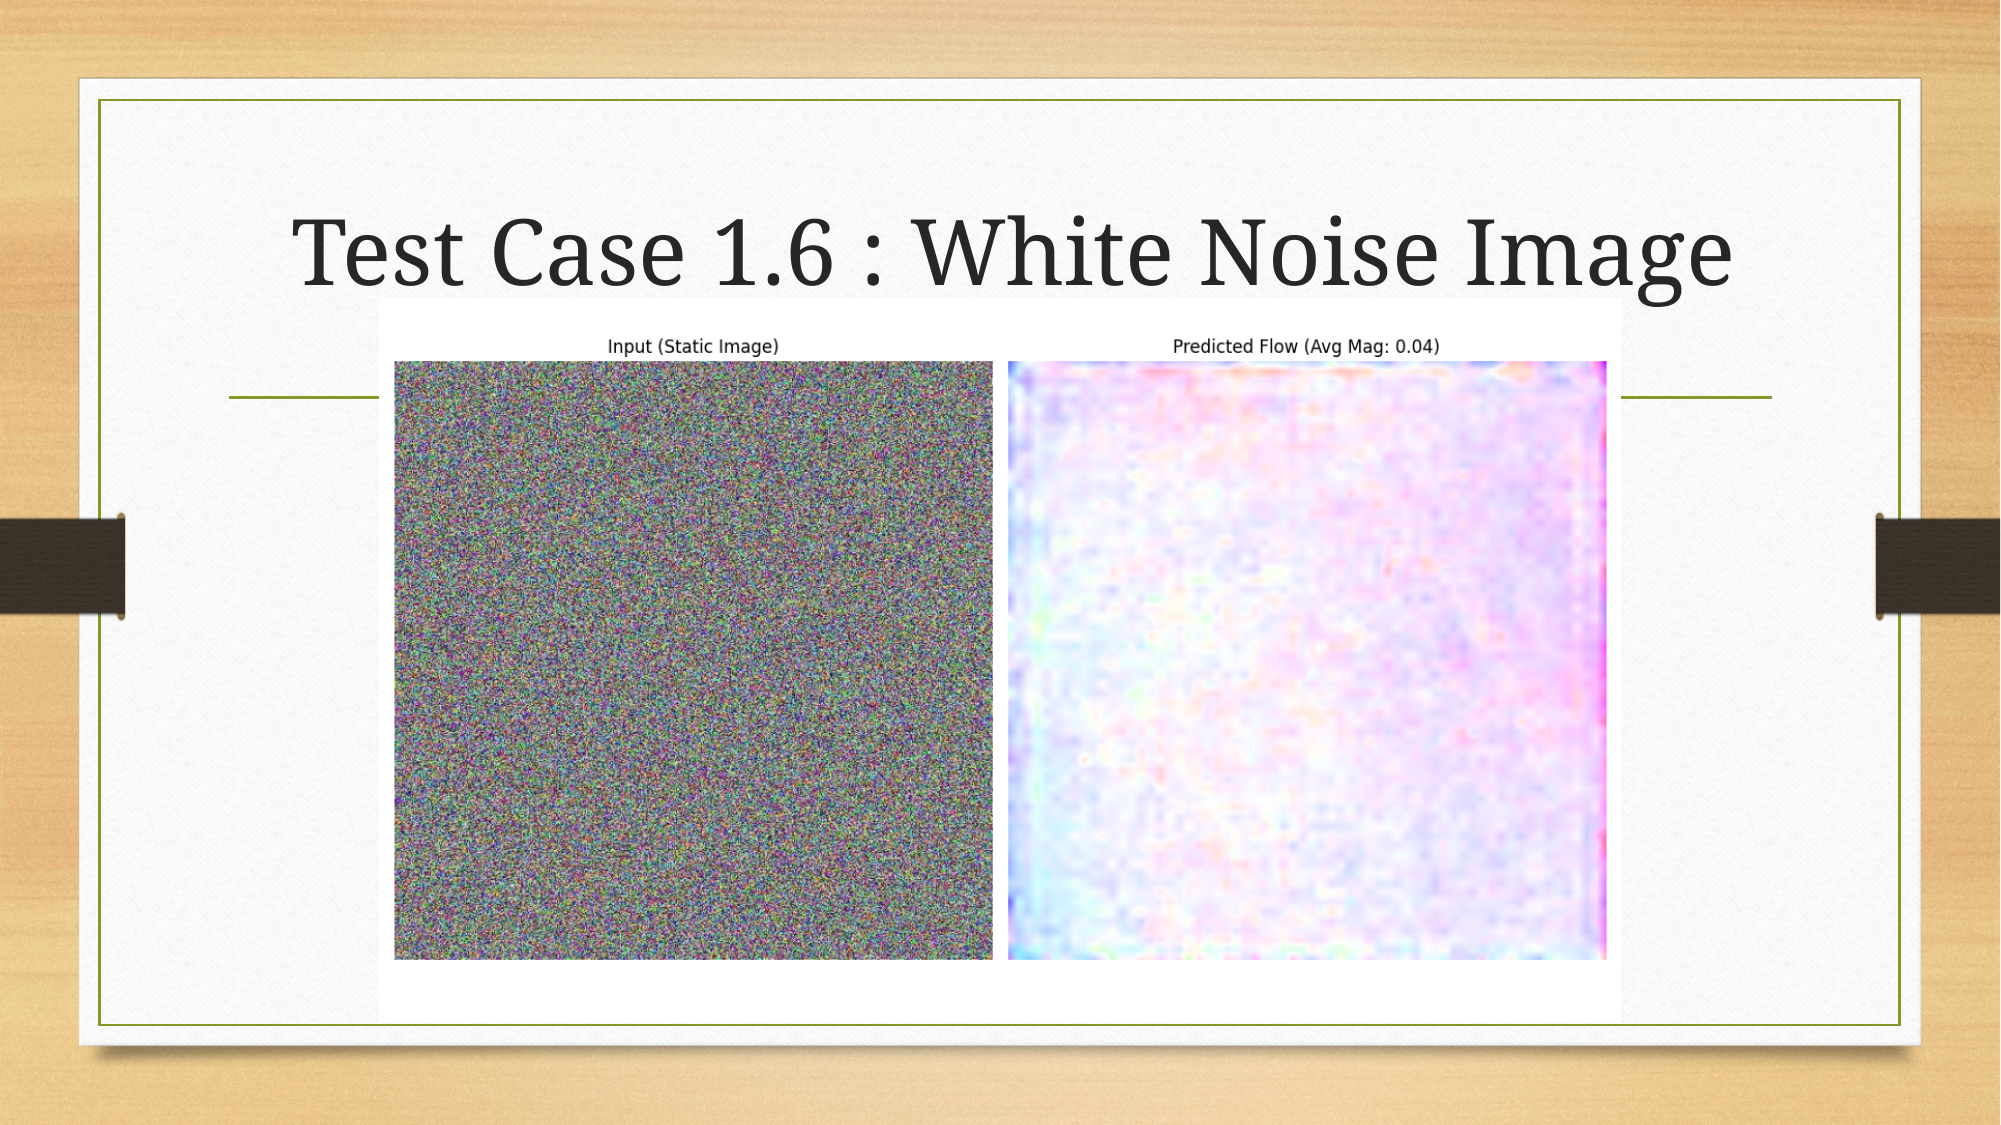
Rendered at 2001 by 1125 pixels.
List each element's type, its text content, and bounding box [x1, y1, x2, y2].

picture [0, 0, 2001, 1125]
title Test Case 1.6 : White Noise Image [226, 161, 1802, 336]
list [378, 297, 1622, 1023]
